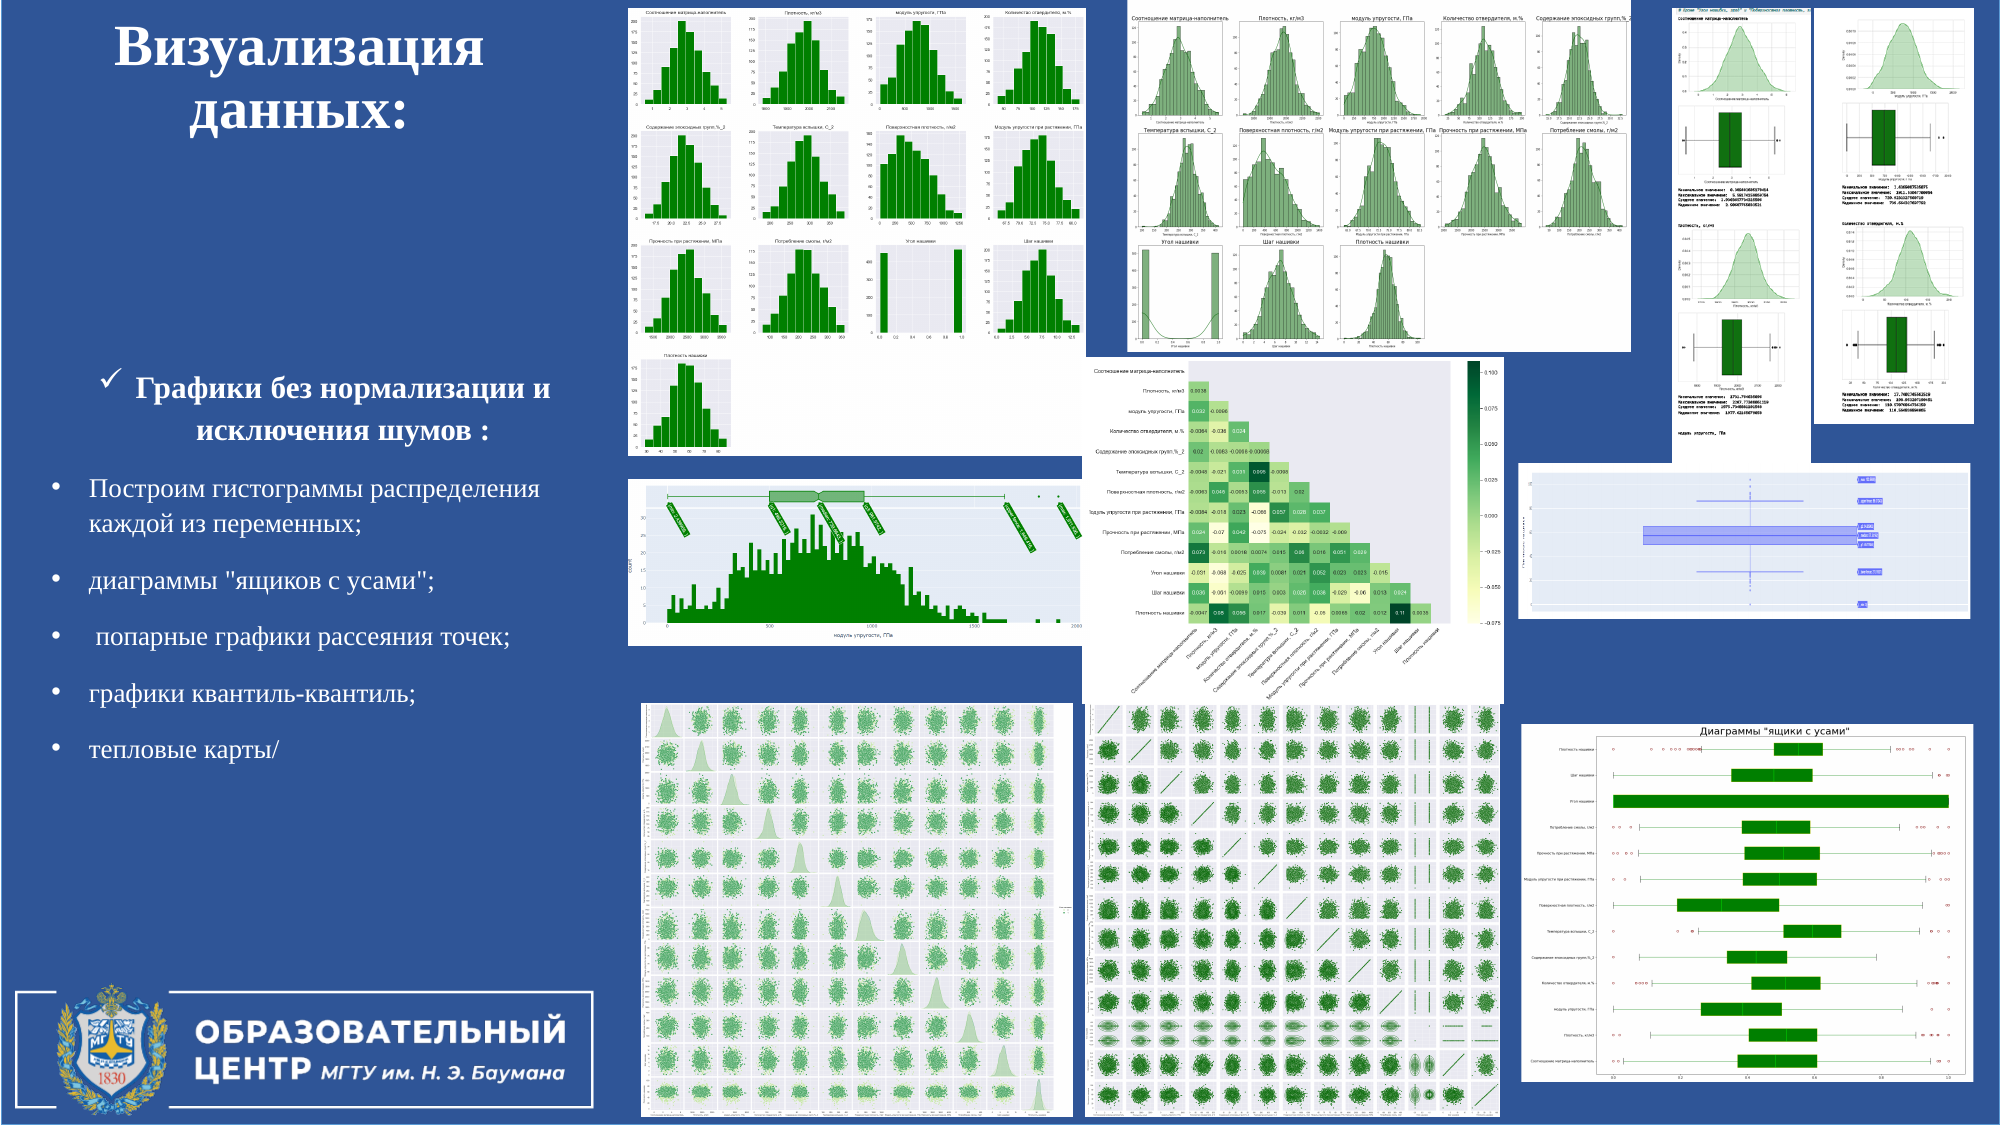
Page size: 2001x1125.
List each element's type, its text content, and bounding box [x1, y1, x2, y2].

picture [1521, 724, 1974, 1082]
text_box Графики без нормализации и исключения шумов : Построим гистограммы распределения каждой из переменных; диаграммы "ящиков с усами"; попарные графики рассеяния точек; графики квантиль-квантиль; тепловые карты/ [36, 302, 613, 823]
picture [628, 0, 1631, 1117]
text_box [1, 0, 2000, 1125]
picture [15, 983, 594, 1117]
picture [641, 703, 1073, 1117]
picture [1518, 8, 1971, 619]
picture [1814, 8, 1974, 424]
text_box [23, 554, 585, 983]
text_box Визуализация данных: [23, 8, 577, 246]
